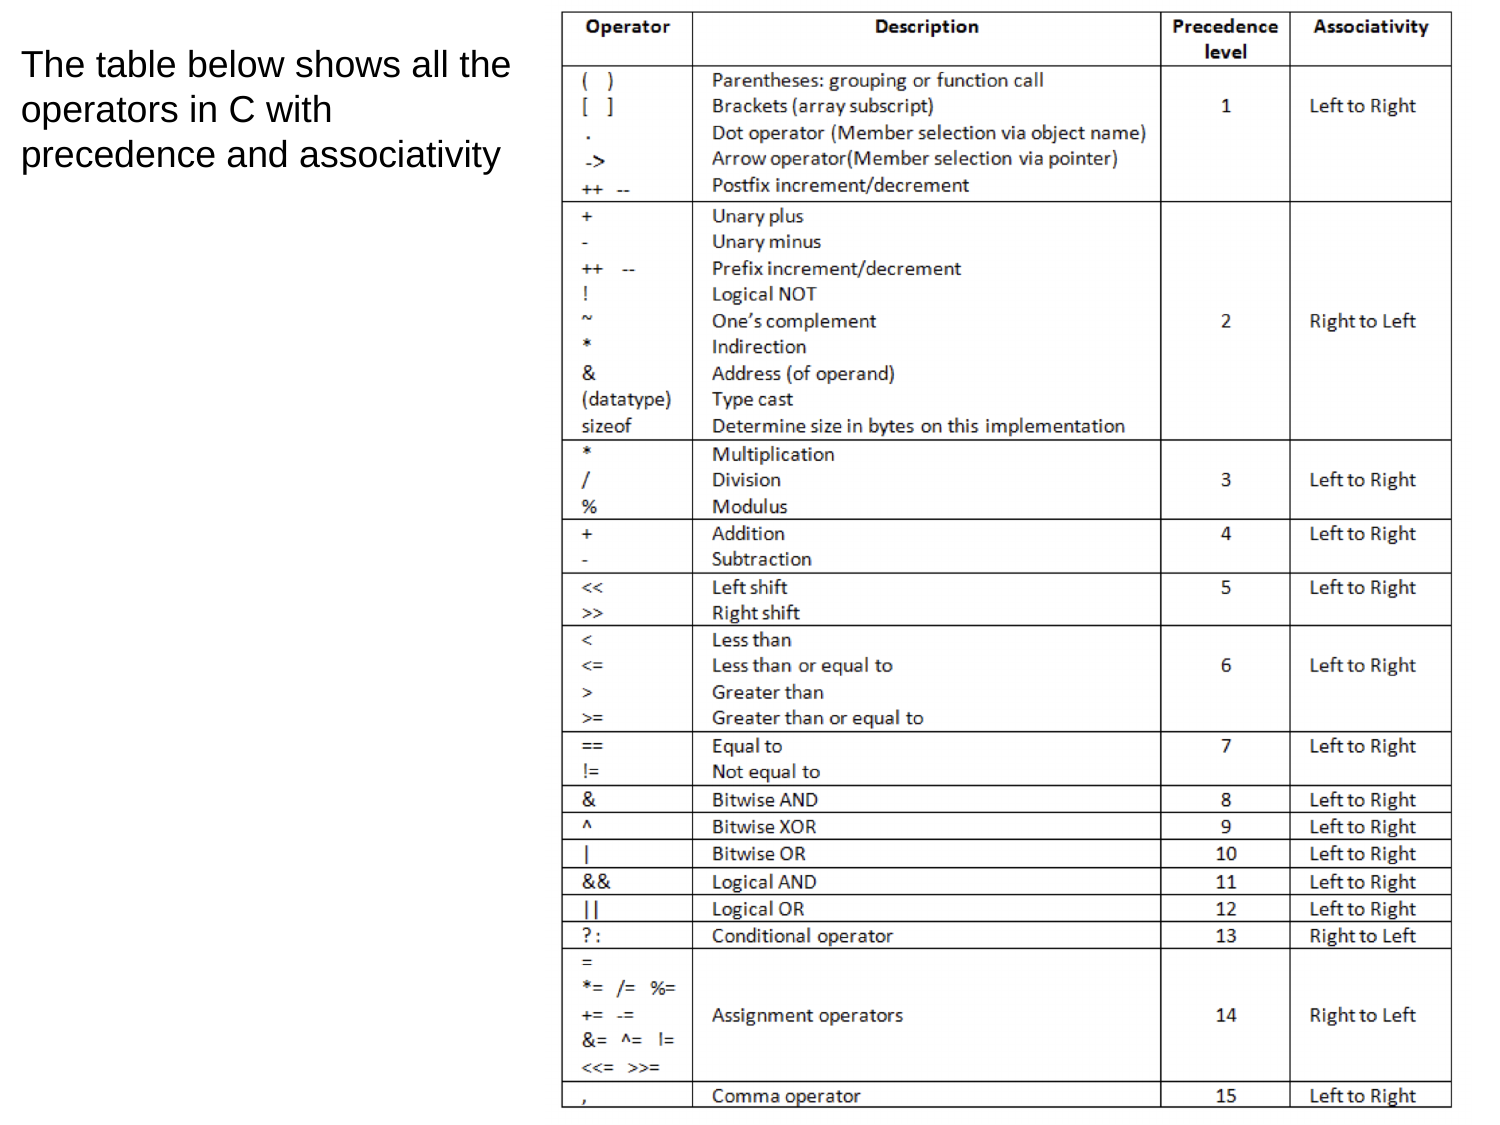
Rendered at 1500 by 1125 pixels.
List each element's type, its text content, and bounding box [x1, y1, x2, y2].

text_box The table below shows all the operators in C with precedence and associativity [6, 32, 545, 183]
picture [545, 0, 1472, 1125]
